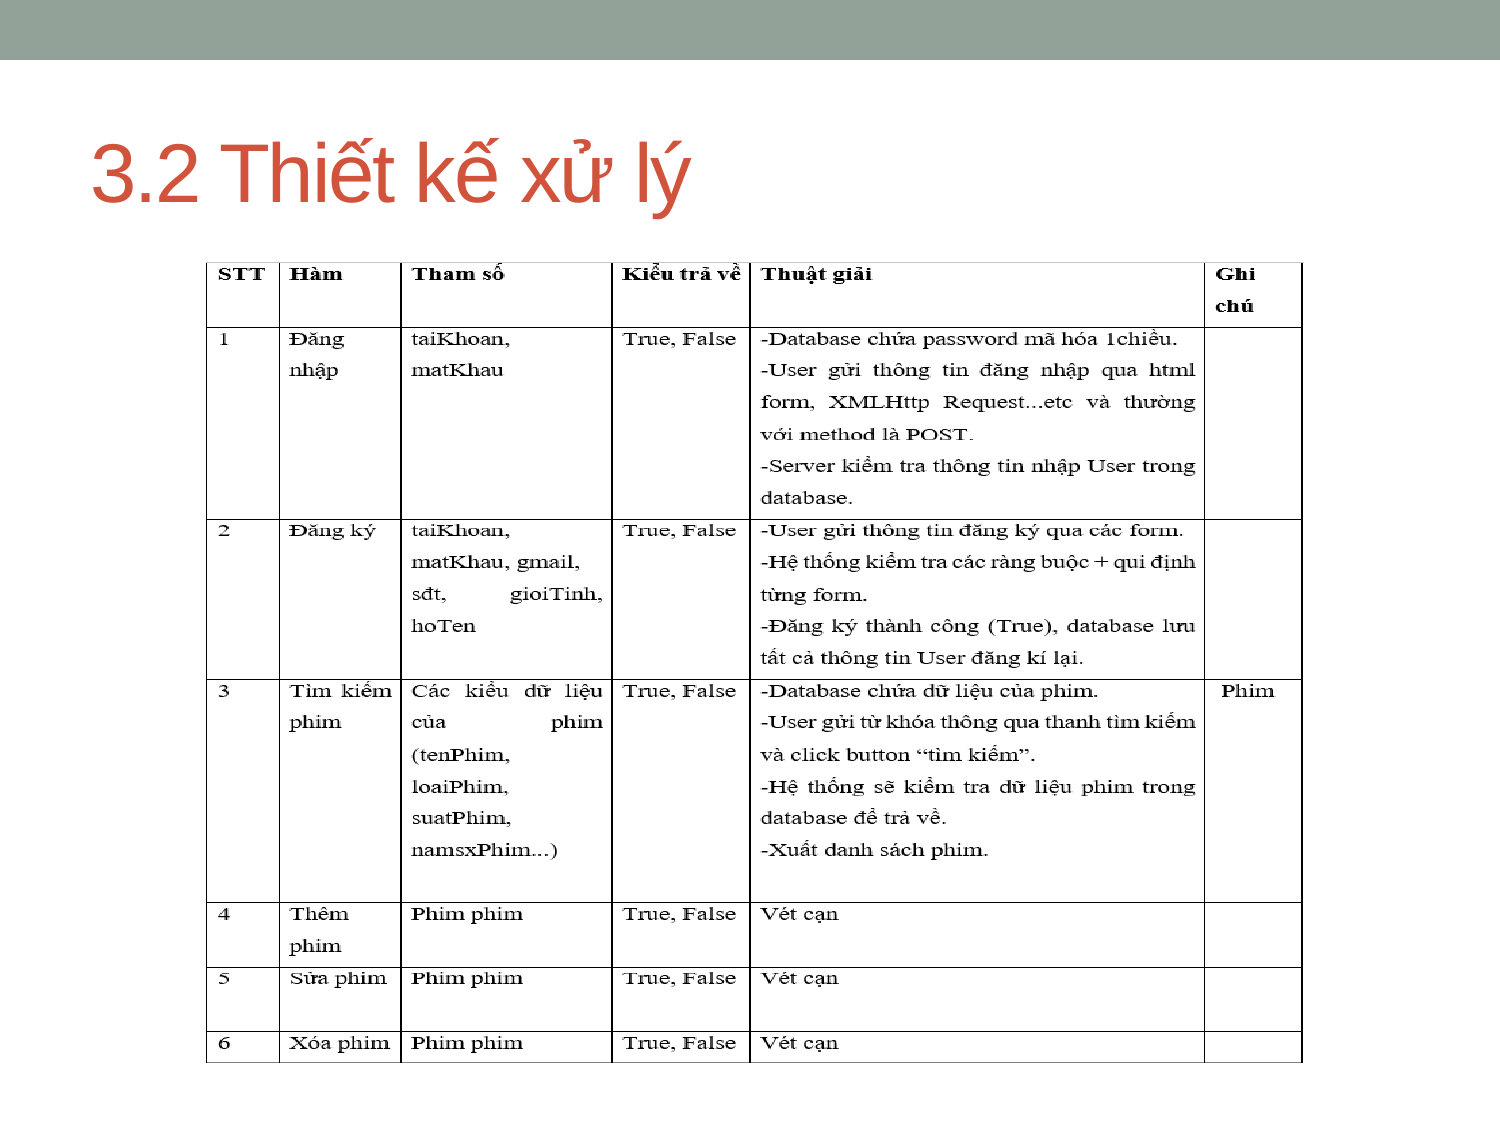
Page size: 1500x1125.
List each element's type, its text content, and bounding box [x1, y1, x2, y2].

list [206, 262, 1306, 1063]
title 3.2 Thiết kế xử lý [75, 87, 1425, 250]
